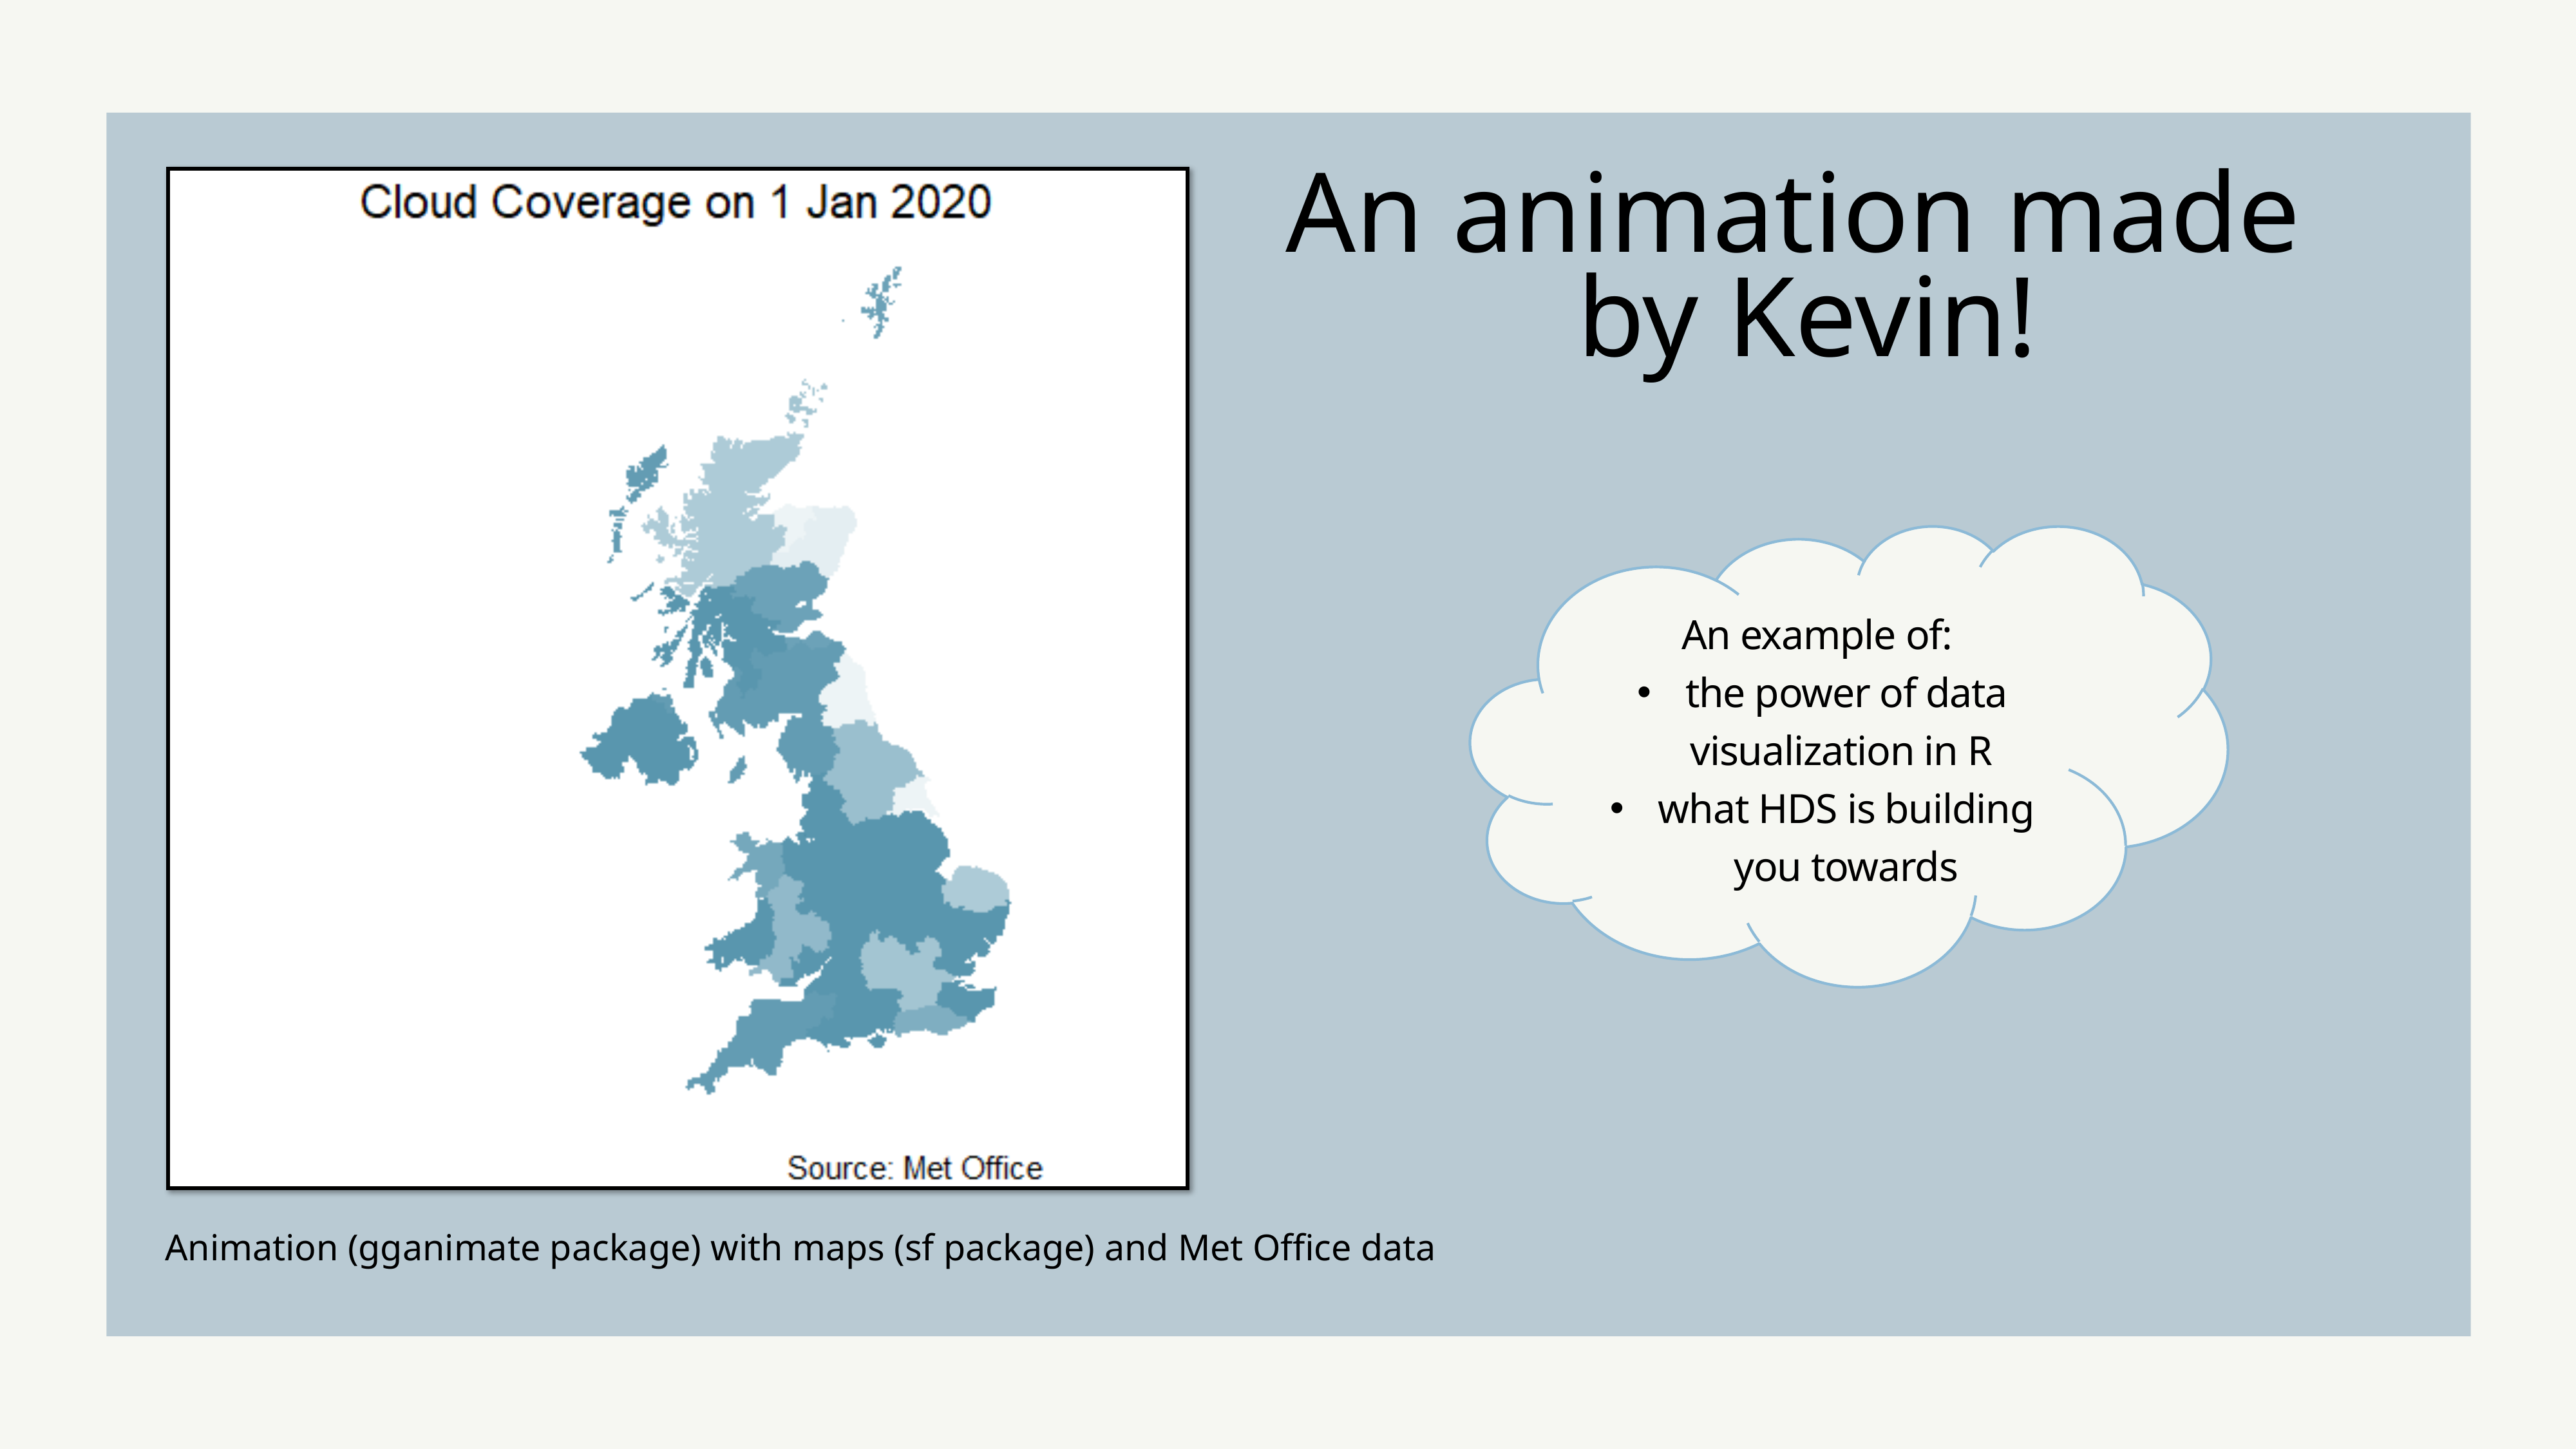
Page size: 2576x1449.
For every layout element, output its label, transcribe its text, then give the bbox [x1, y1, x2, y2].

picture [169, 170, 1186, 1186]
text_box An example of: the power of data visualization in R what HDS is building you towards [1468, 525, 2230, 989]
list Animation (gganimate package) with maps (sf package) and Met Office data [82, 1220, 1520, 1310]
text_box An animation made by Kevin! [1185, 142, 2429, 383]
